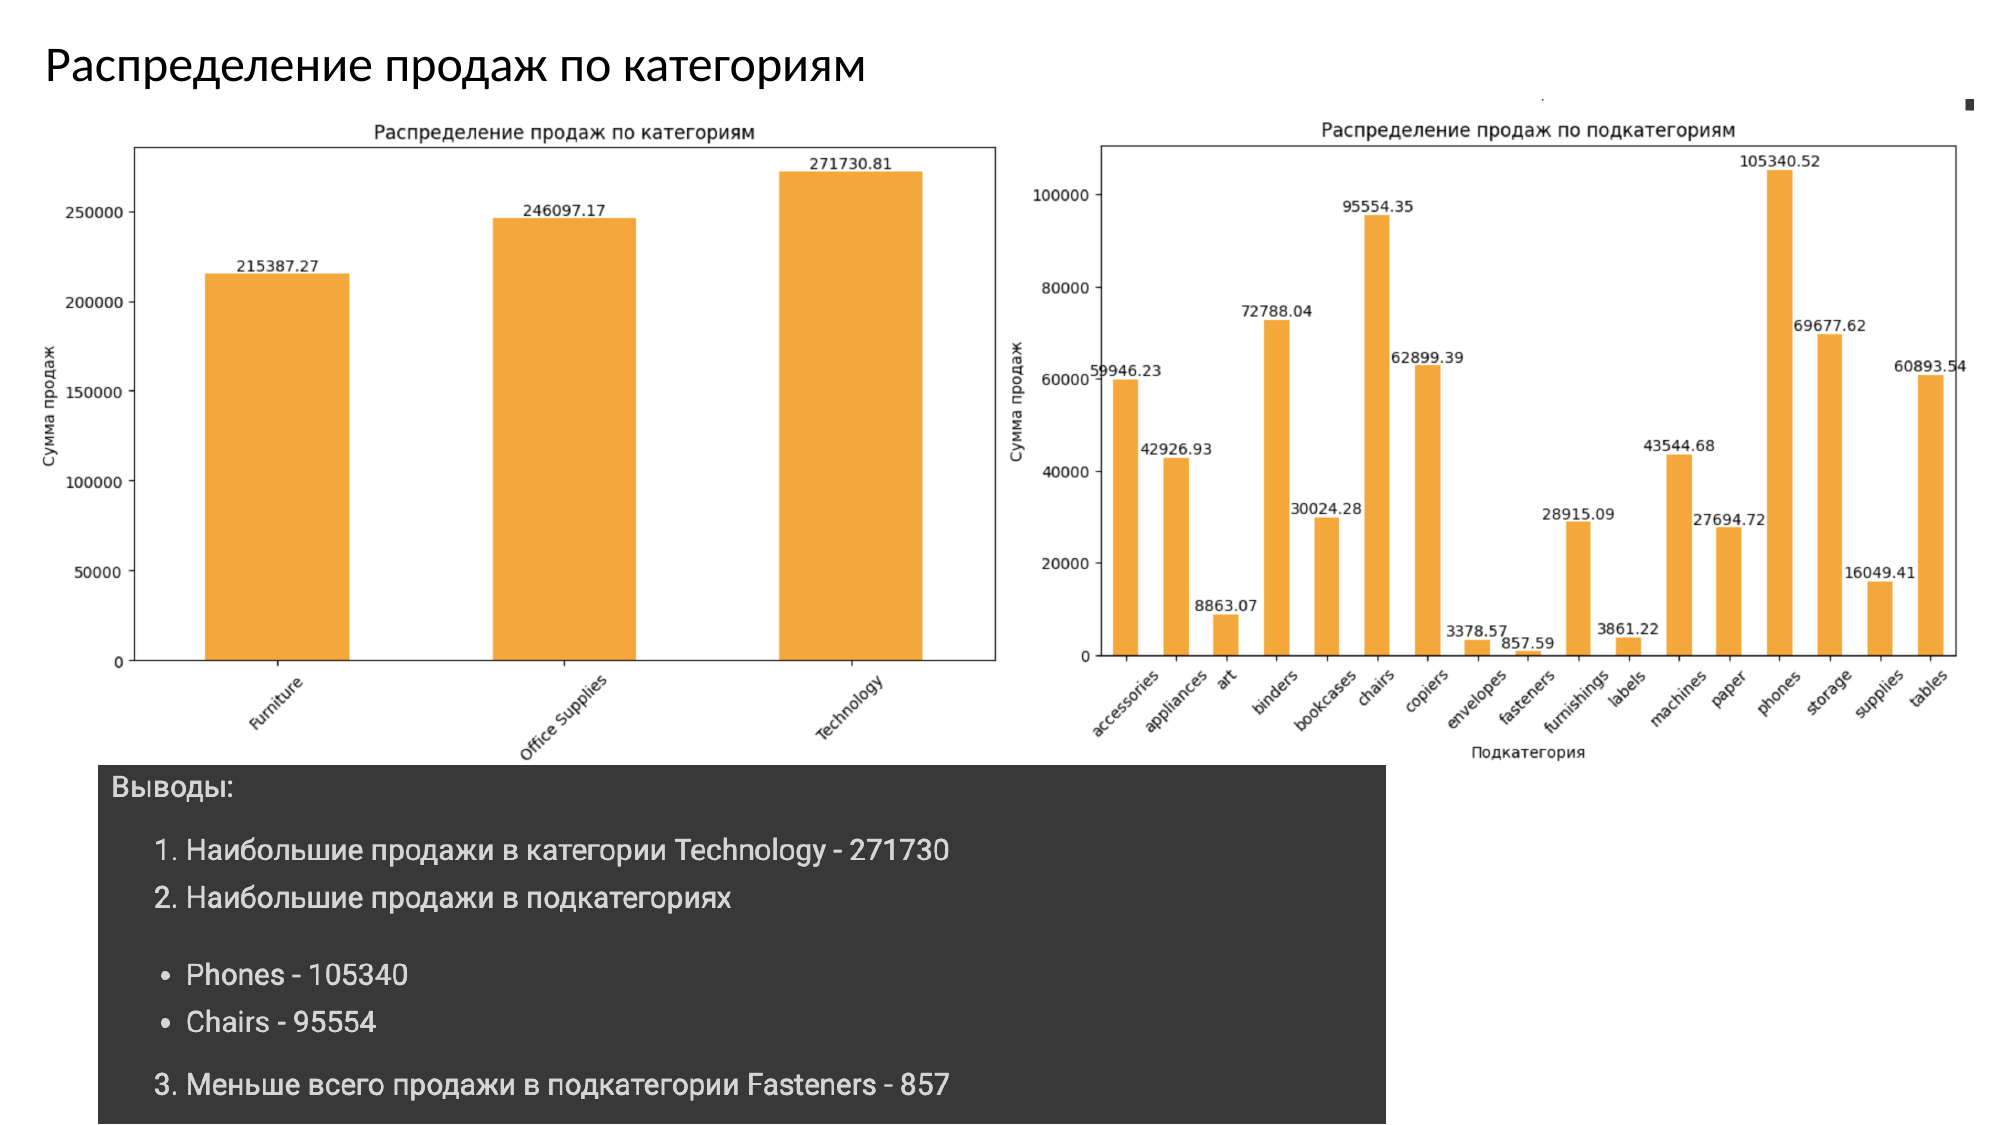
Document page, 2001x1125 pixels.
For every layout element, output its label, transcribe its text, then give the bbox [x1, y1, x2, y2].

text_box Распределение продаж по категориям [30, 24, 882, 99]
picture [98, 765, 1386, 1124]
picture [36, 99, 1974, 764]
